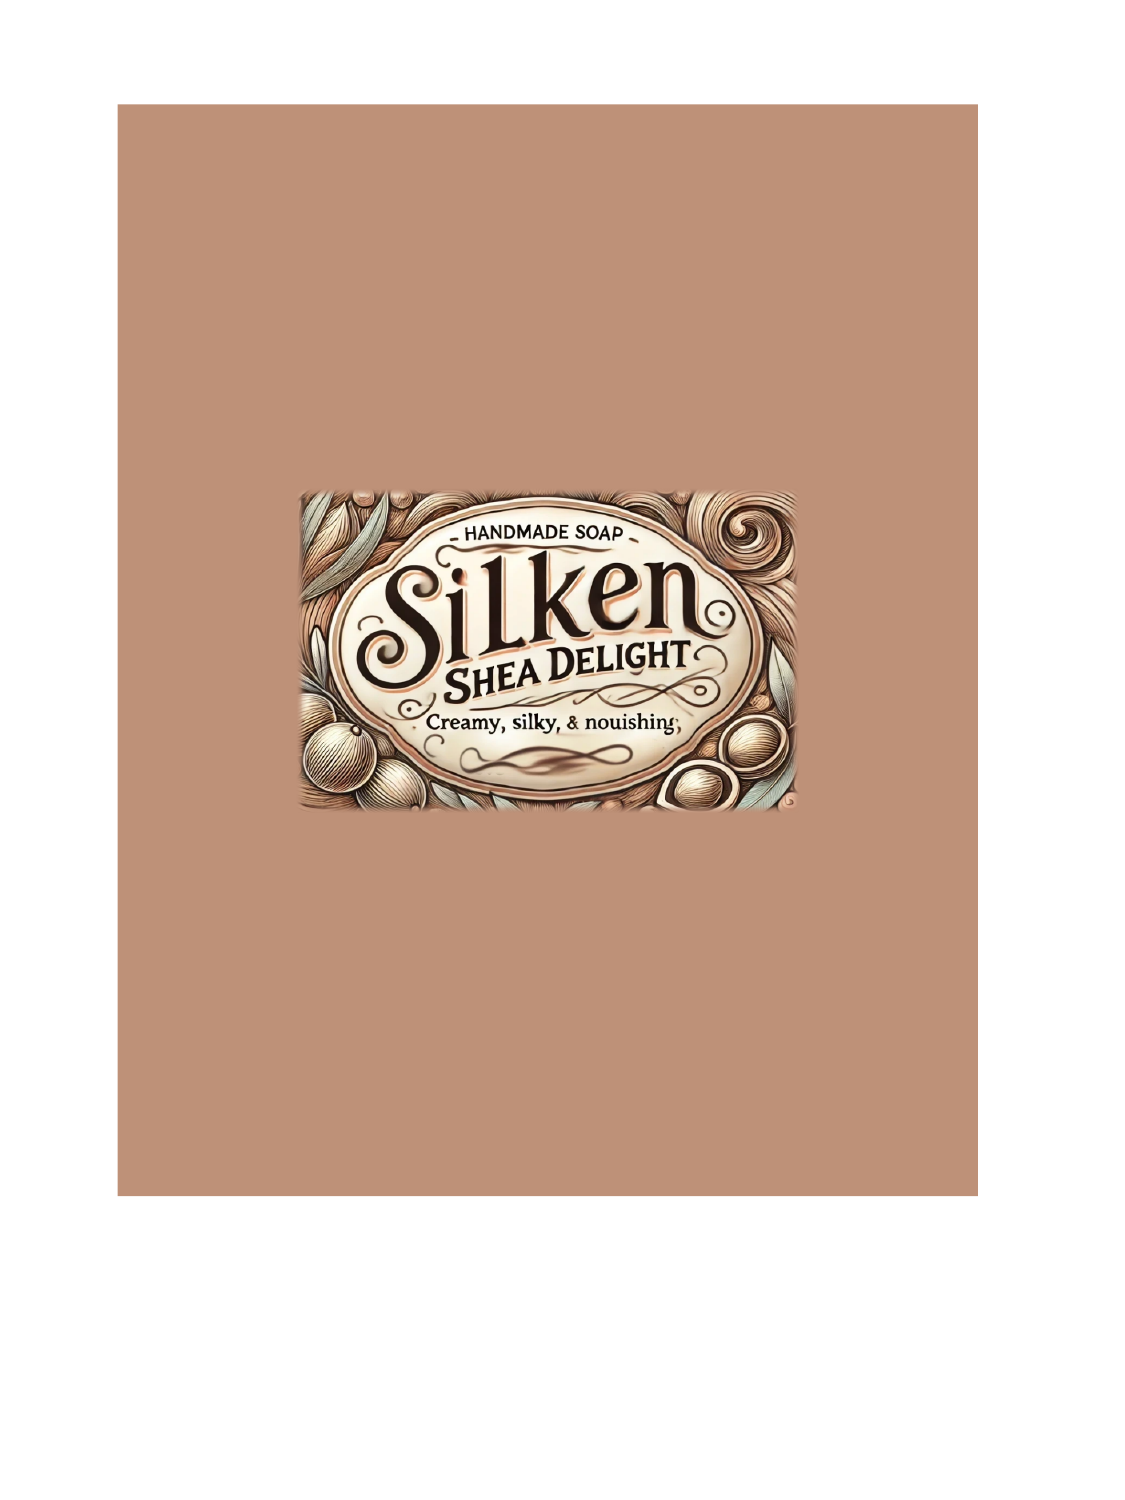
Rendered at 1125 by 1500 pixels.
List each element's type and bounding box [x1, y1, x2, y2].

picture [296, 487, 800, 813]
text_box [116, 103, 979, 1198]
